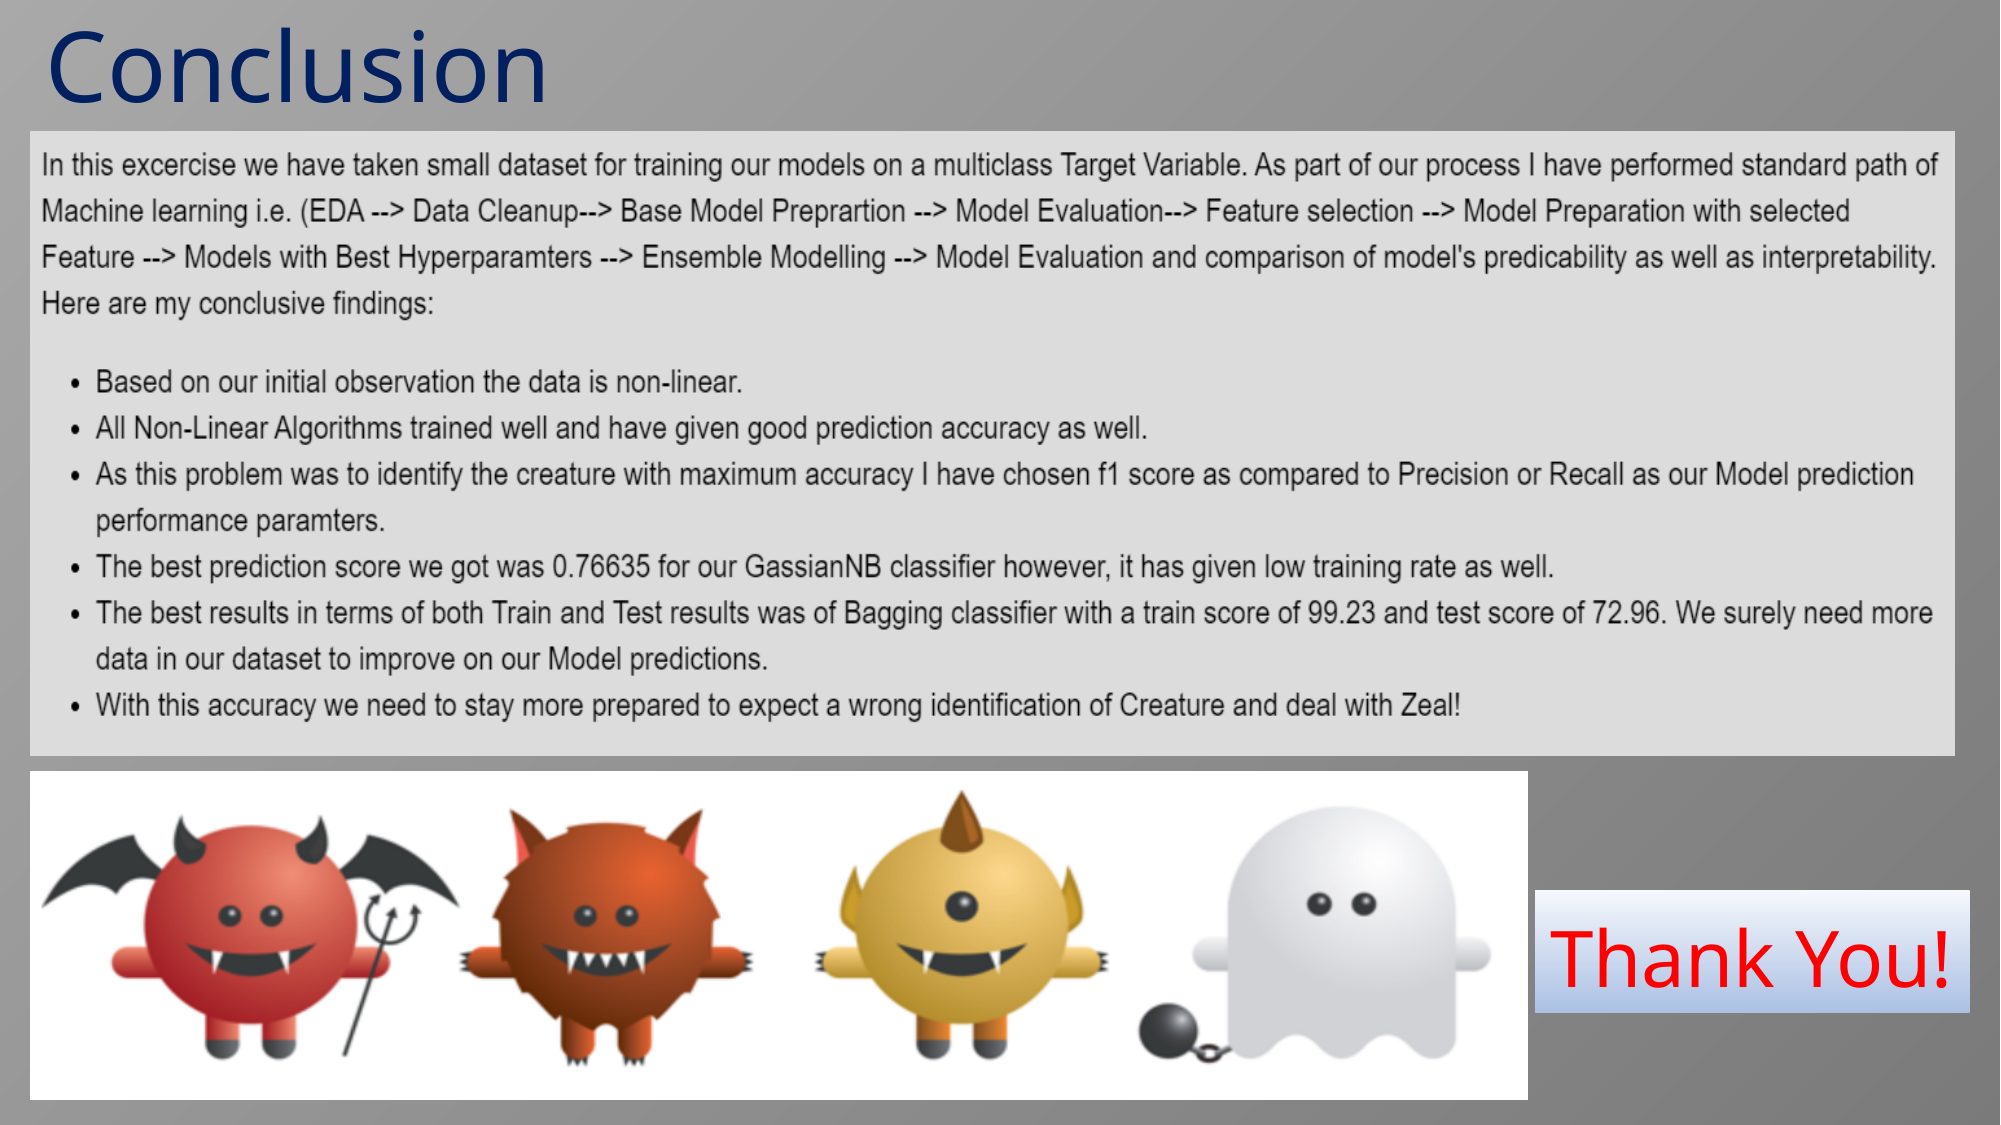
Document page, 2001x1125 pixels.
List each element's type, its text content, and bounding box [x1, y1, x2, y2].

text_box Thank You! [1535, 890, 1970, 1013]
picture [30, 131, 1955, 756]
text_box Conclusion [30, 9, 1738, 131]
picture [30, 771, 1528, 1100]
